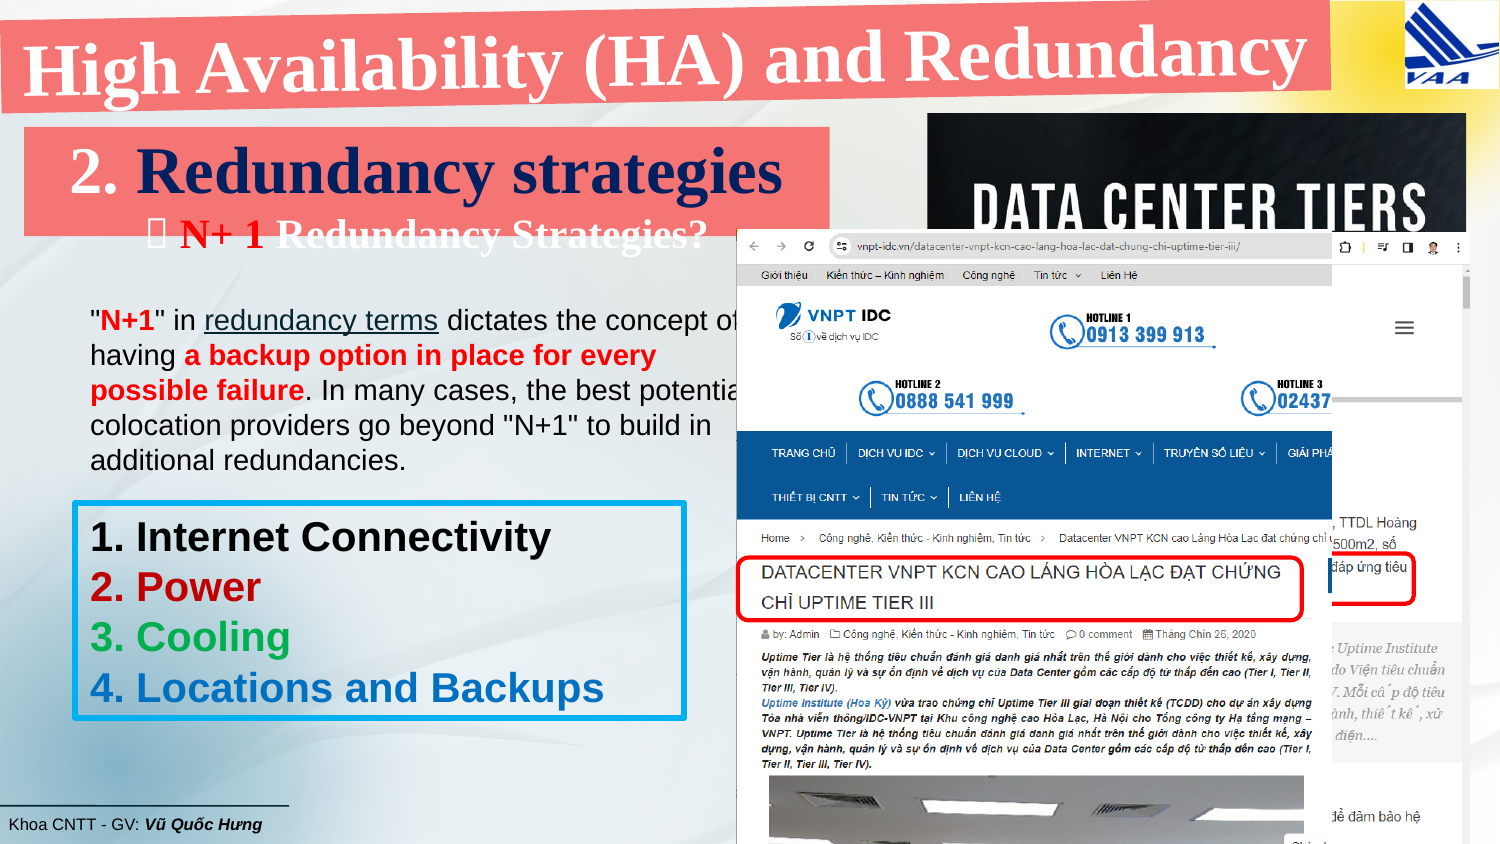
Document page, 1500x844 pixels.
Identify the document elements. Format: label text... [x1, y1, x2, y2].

text_box "N+1" in redundancy terms dictates the concept of having a backup option in place for every possible failure. In many cases, the best potential colocation providers go beyond "N+1" to build in additional redundancies. [75, 293, 730, 484]
title 2. Redundancy strategies  N+ 1 Redundancy Strategies? [24, 126, 830, 237]
title High Availability (HA) and Redundancy [0, 0, 1332, 114]
picture [927, 113, 1467, 231]
picture [1405, 1, 1499, 89]
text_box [1333, 231, 1470, 844]
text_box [735, 229, 1332, 844]
text_box 1. Internet Connectivity 2. Power 3. Cooling 4. Locations and Backups [75, 502, 685, 718]
